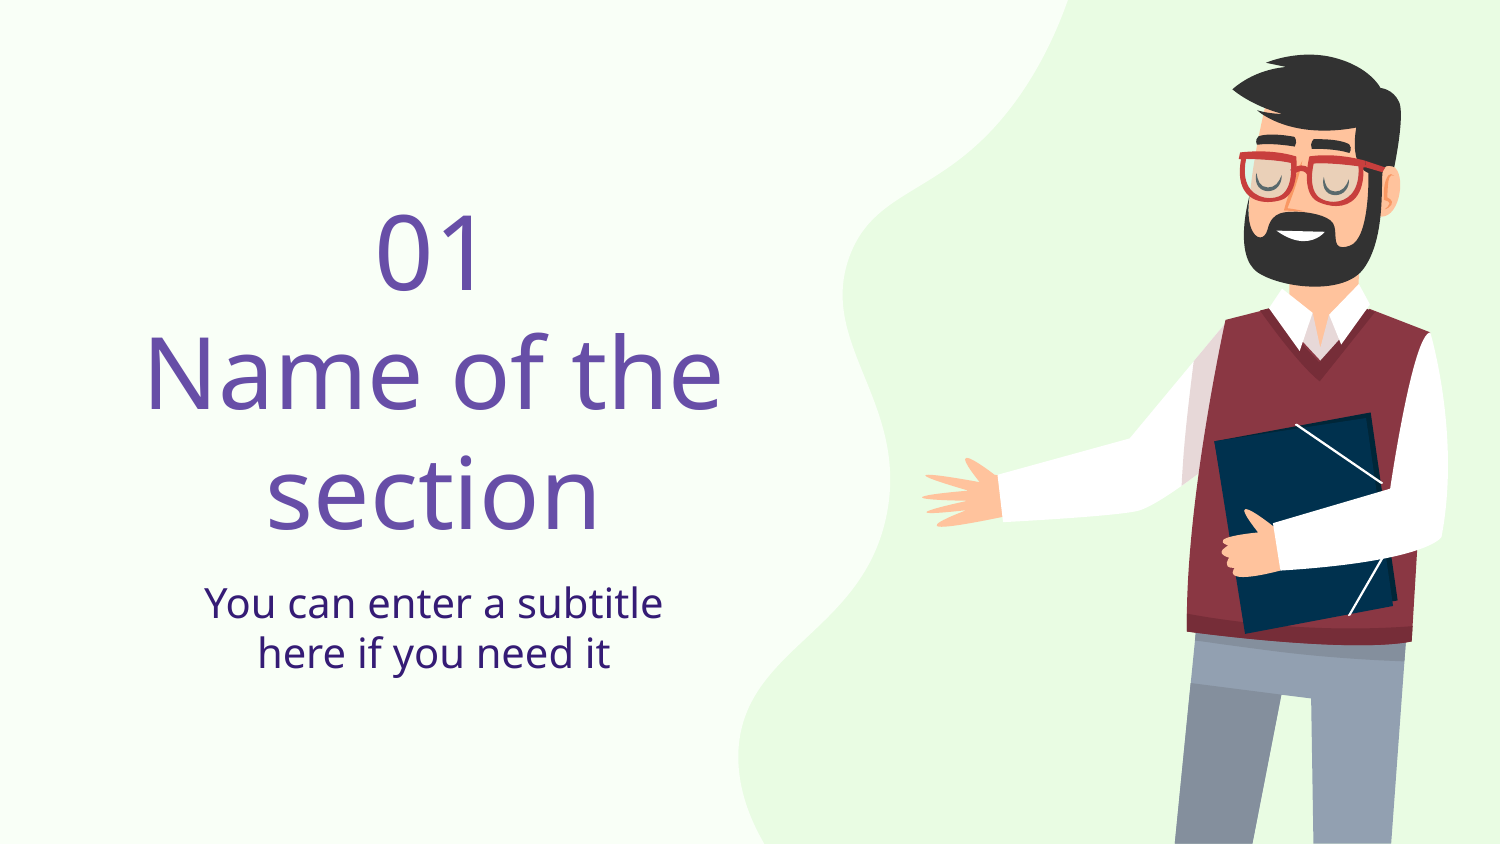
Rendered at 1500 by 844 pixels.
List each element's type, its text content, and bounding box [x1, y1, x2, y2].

subtitle You can enter a subtitle here if you need it [155, 562, 713, 673]
title 01 [312, 171, 556, 295]
title Name of the section [118, 294, 750, 538]
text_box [864, 54, 1462, 844]
